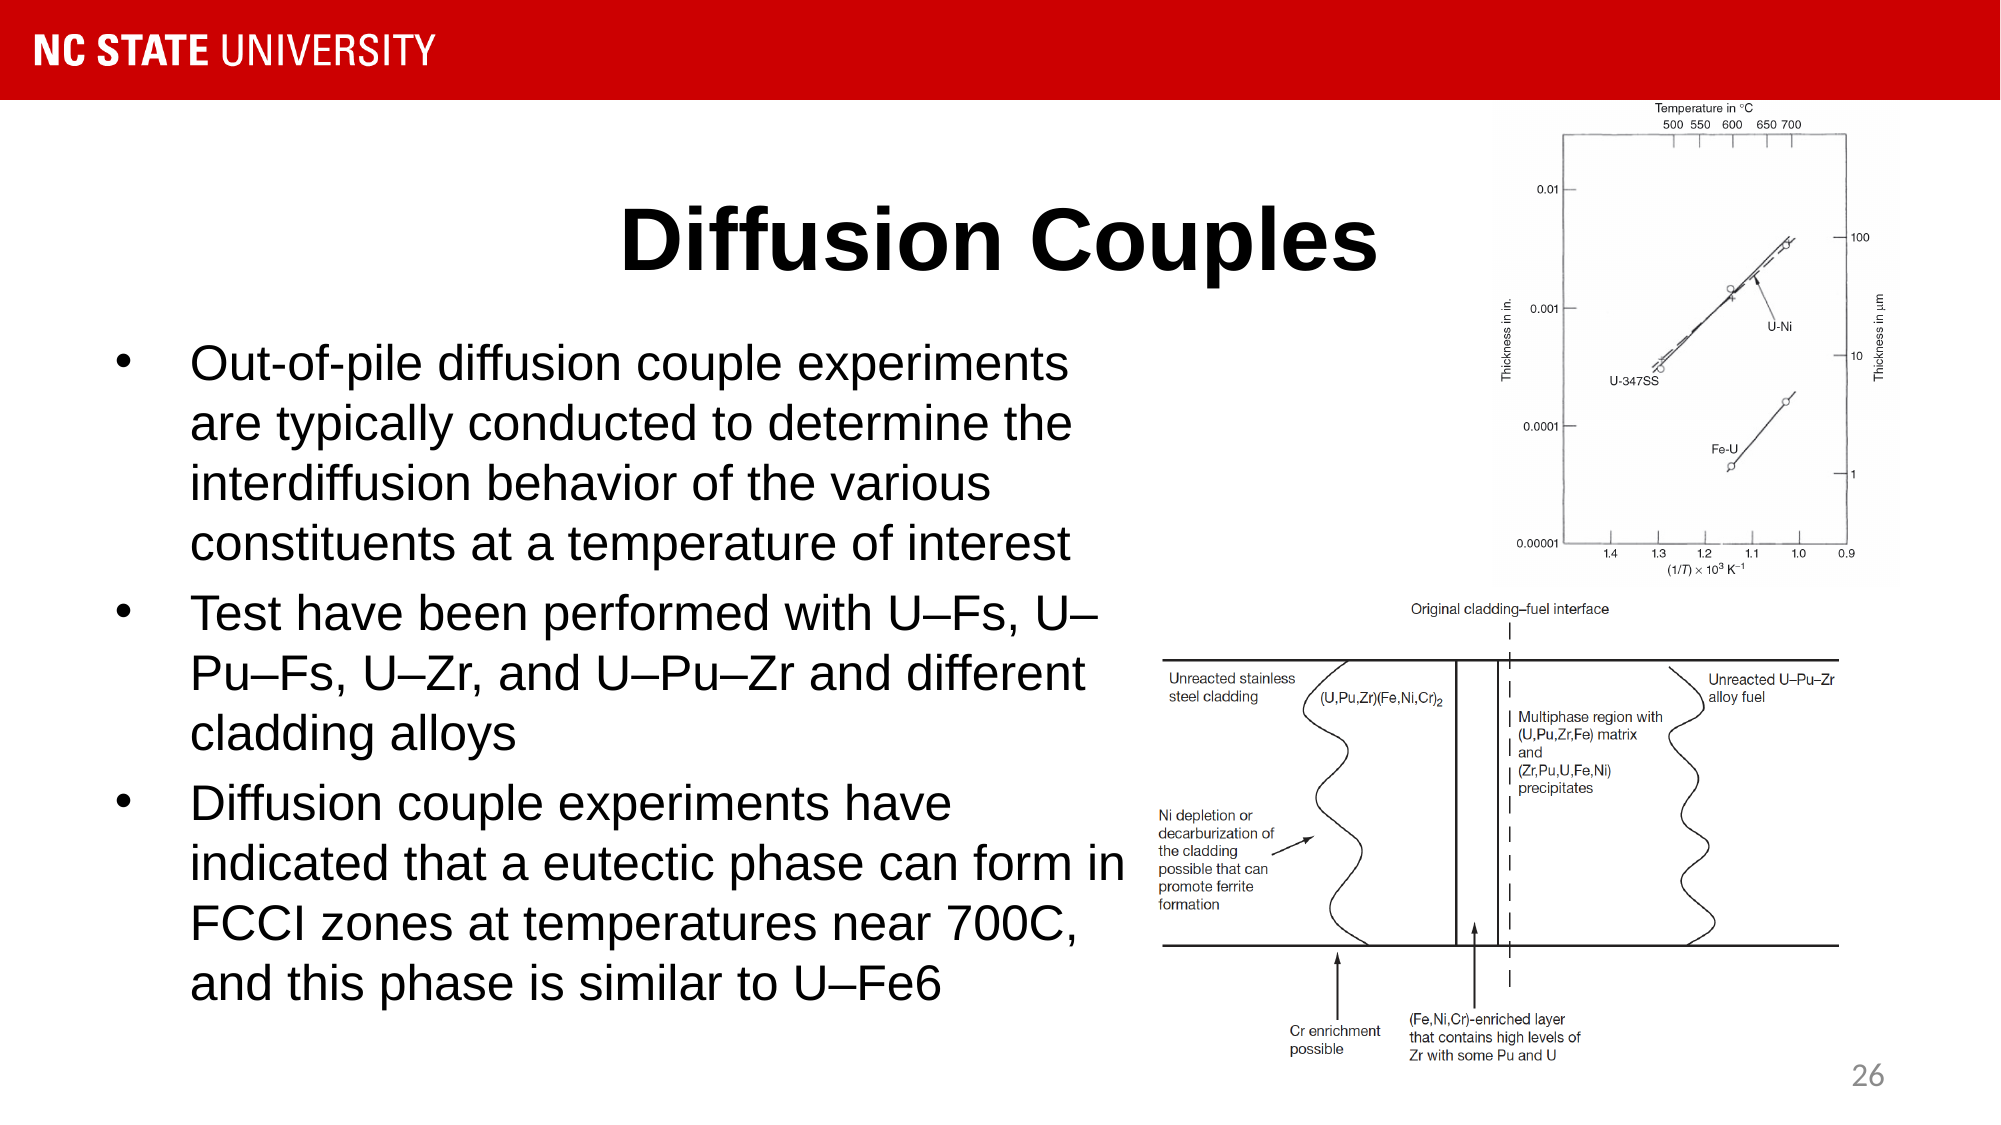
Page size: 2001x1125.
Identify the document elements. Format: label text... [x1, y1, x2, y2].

slide_number 26 [1433, 1042, 1900, 1103]
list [1150, 586, 1854, 1073]
list Out-of-pile diffusion couple experiments are typically conducted to determine the interdiffusion behavior of the various constituents at a temperature of interest Test have been performed with U–Fs, U–Pu–Fs, U–Zr, and U–Pu–Zr and different cladding alloys Diffusion couple experiments have indicated that a eutectic phase can form in FCCI zones at temperatures near 700C, and this phase is similar to U–Fe6 [99, 322, 1151, 1005]
title Diffusion Couples [99, 147, 1486, 323]
picture [0, 0, 2001, 587]
